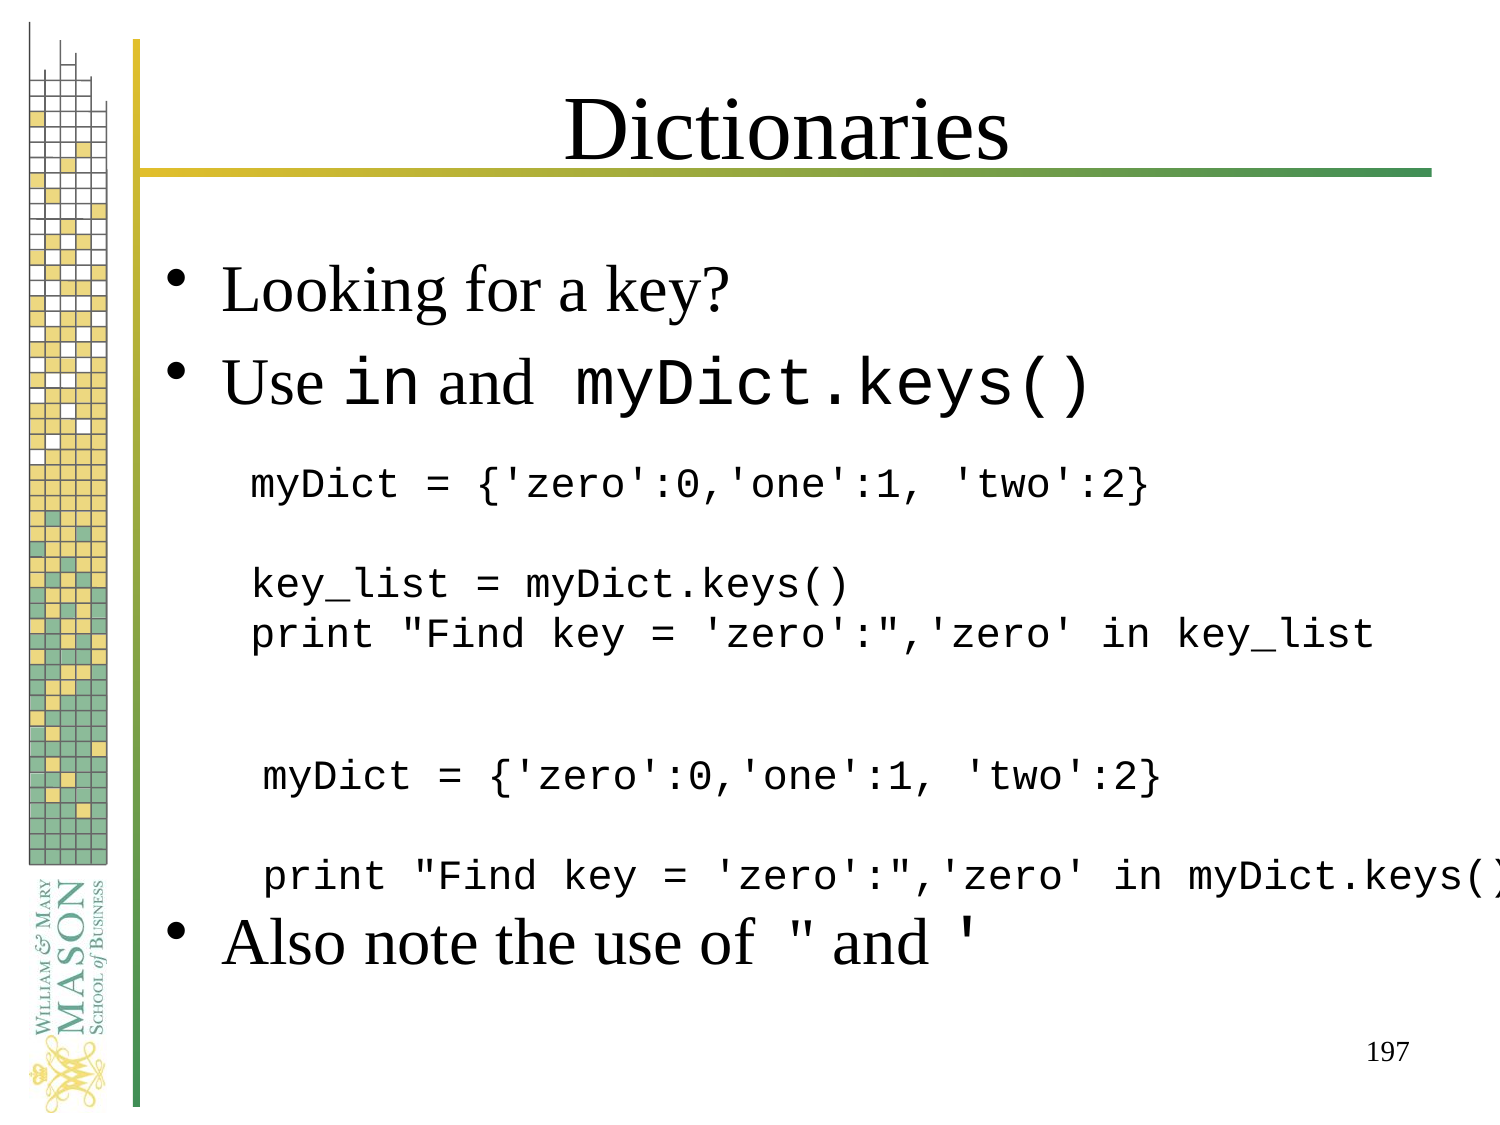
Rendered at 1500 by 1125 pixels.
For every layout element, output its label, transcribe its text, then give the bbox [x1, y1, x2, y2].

title Dictionaries [150, 45, 1425, 200]
text_box myDict = {'zero':0,'one':1, 'two':2} print "Find key = 'zero':",'zero' in myDict.keys() [247, 740, 1500, 906]
slide_number 65 [29, 879, 107, 1113]
list Looking for a key? Use in and myDict.keys() Also note the use of " and ' [150, 237, 1425, 1005]
slide_number 197 [1048, 1024, 1426, 1103]
text_box myDict = {'zero':0,'one':1, 'two':2} key_list = myDict.keys() print "Find key = 'zero':",'zero' in key_list [235, 448, 1391, 664]
